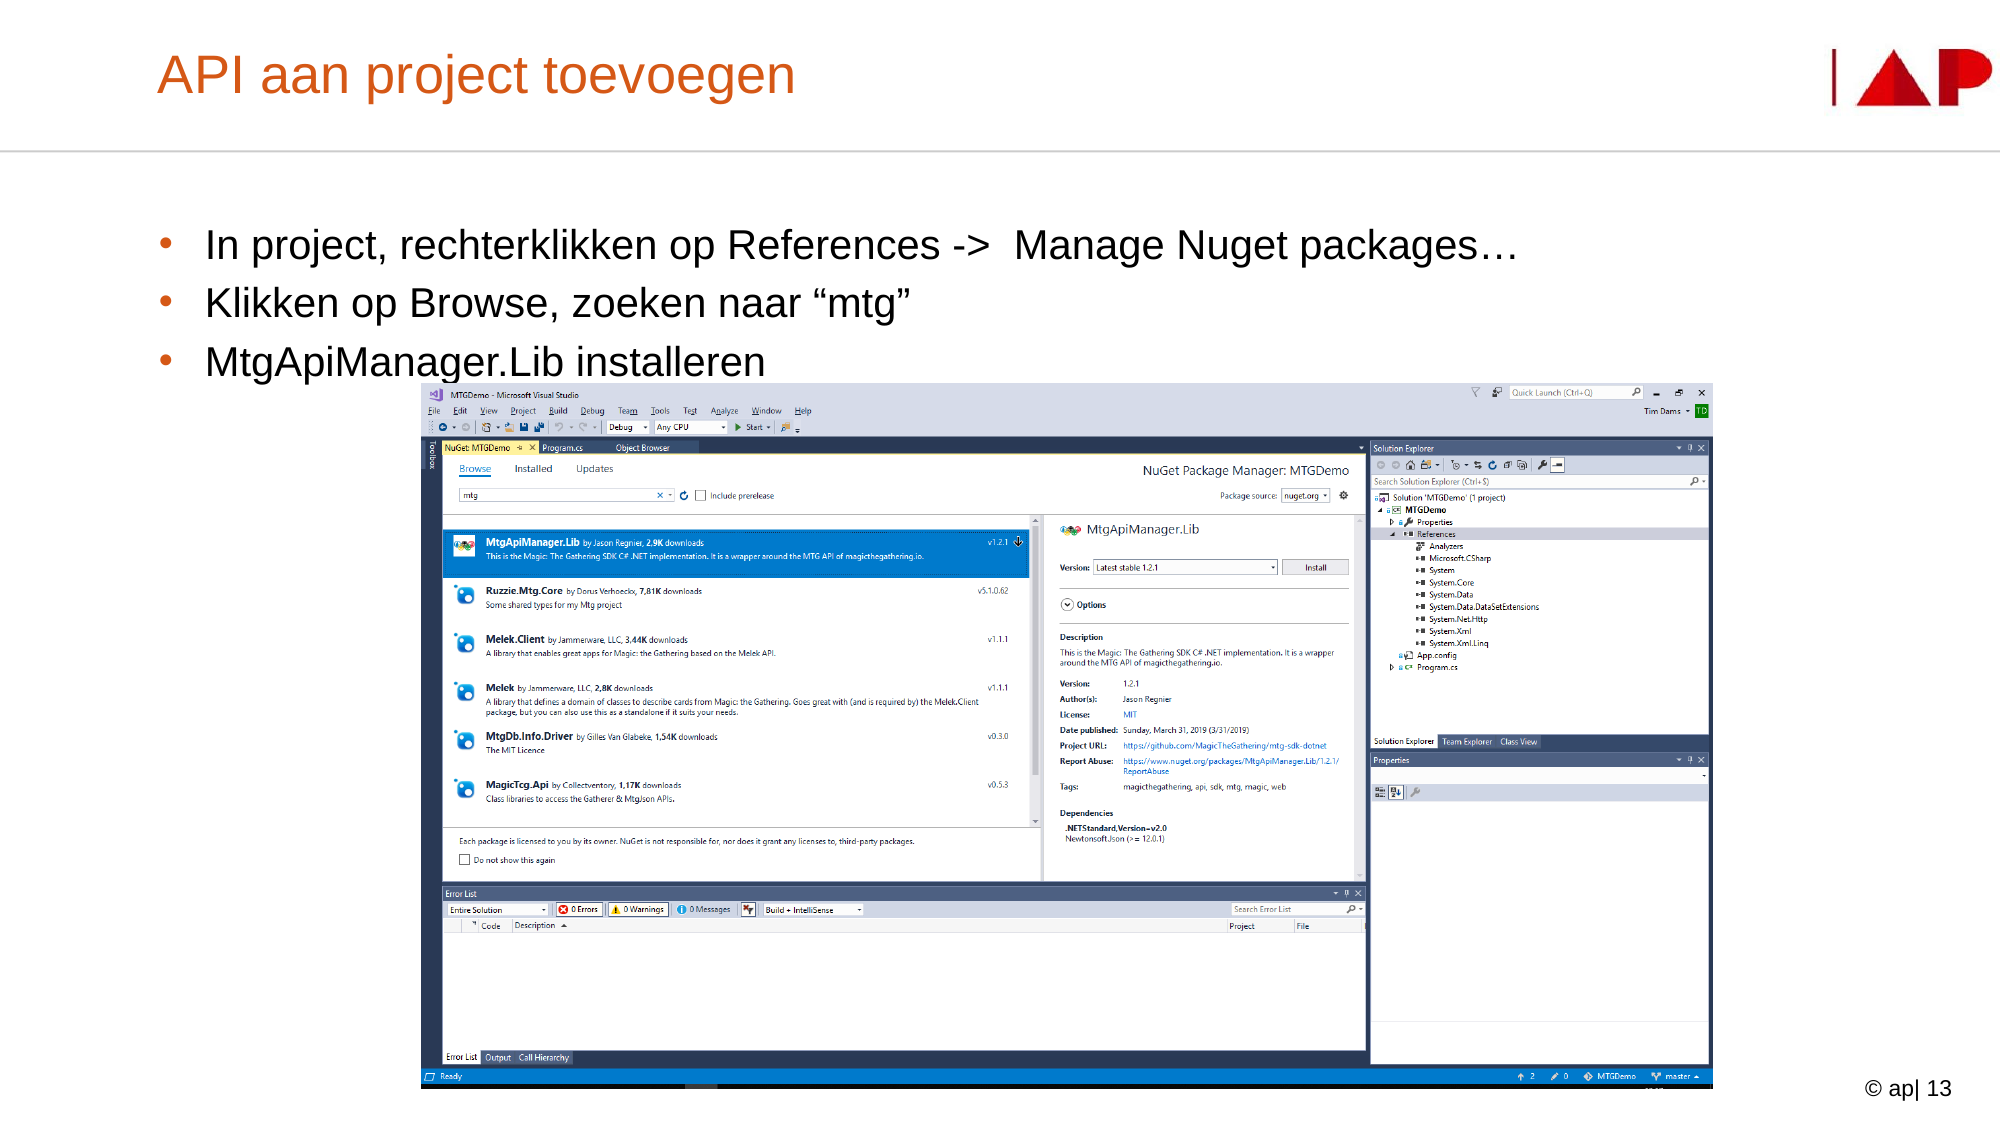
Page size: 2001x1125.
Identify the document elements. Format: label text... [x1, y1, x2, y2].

picture [420, 383, 1714, 1089]
slide_number © ap| 13 [1425, 1061, 1953, 1113]
picture [1843, 10, 2000, 142]
list In project, rechterklikken op References -> Manage Nuget packages… Klikken op Browse, zoeken naar “mtg” MtgApiManager.Lib installeren [157, 217, 1955, 1023]
title API aan project toevoegen [157, 0, 1843, 152]
